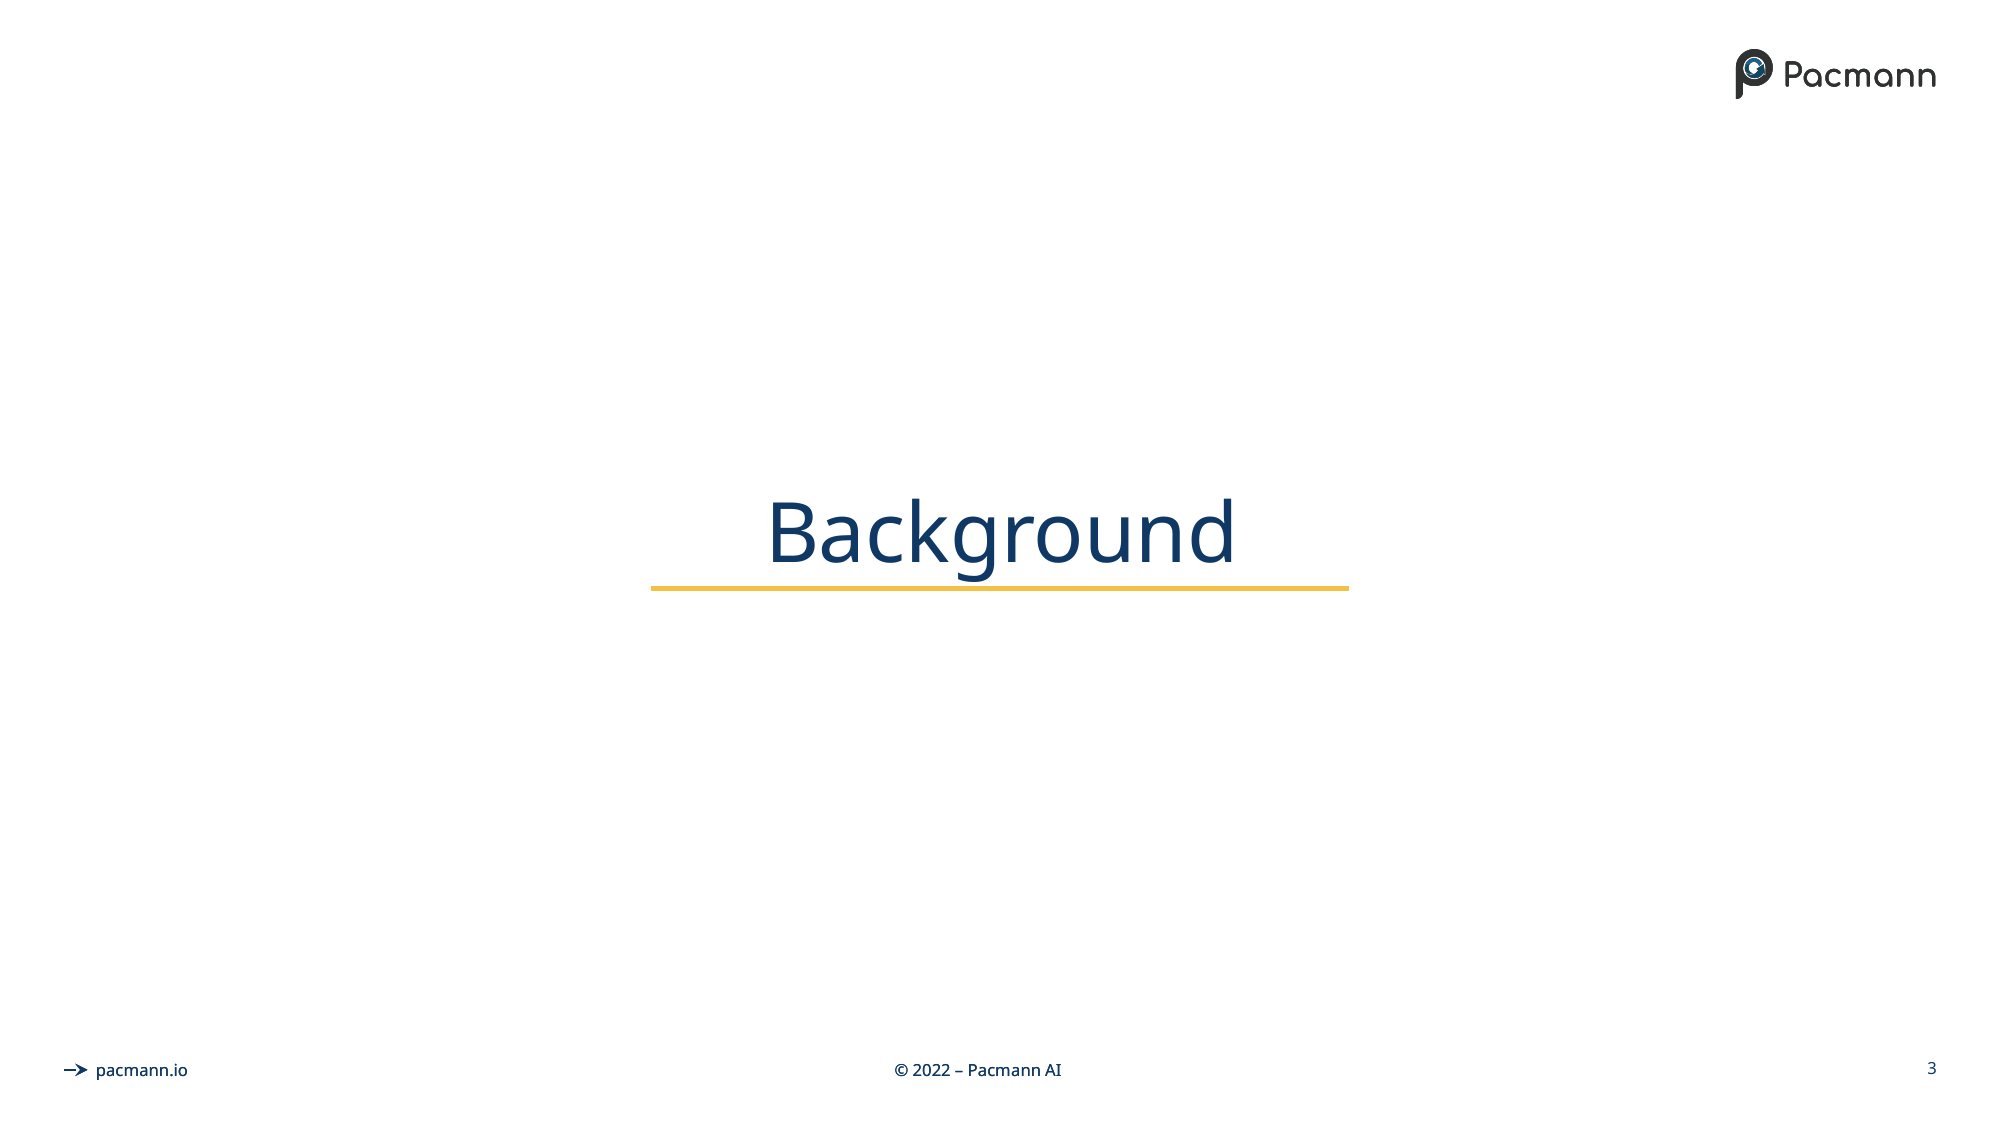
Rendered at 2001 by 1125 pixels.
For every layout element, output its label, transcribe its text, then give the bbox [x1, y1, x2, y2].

picture [1707, 36, 1966, 112]
title Background [51, 441, 1952, 589]
